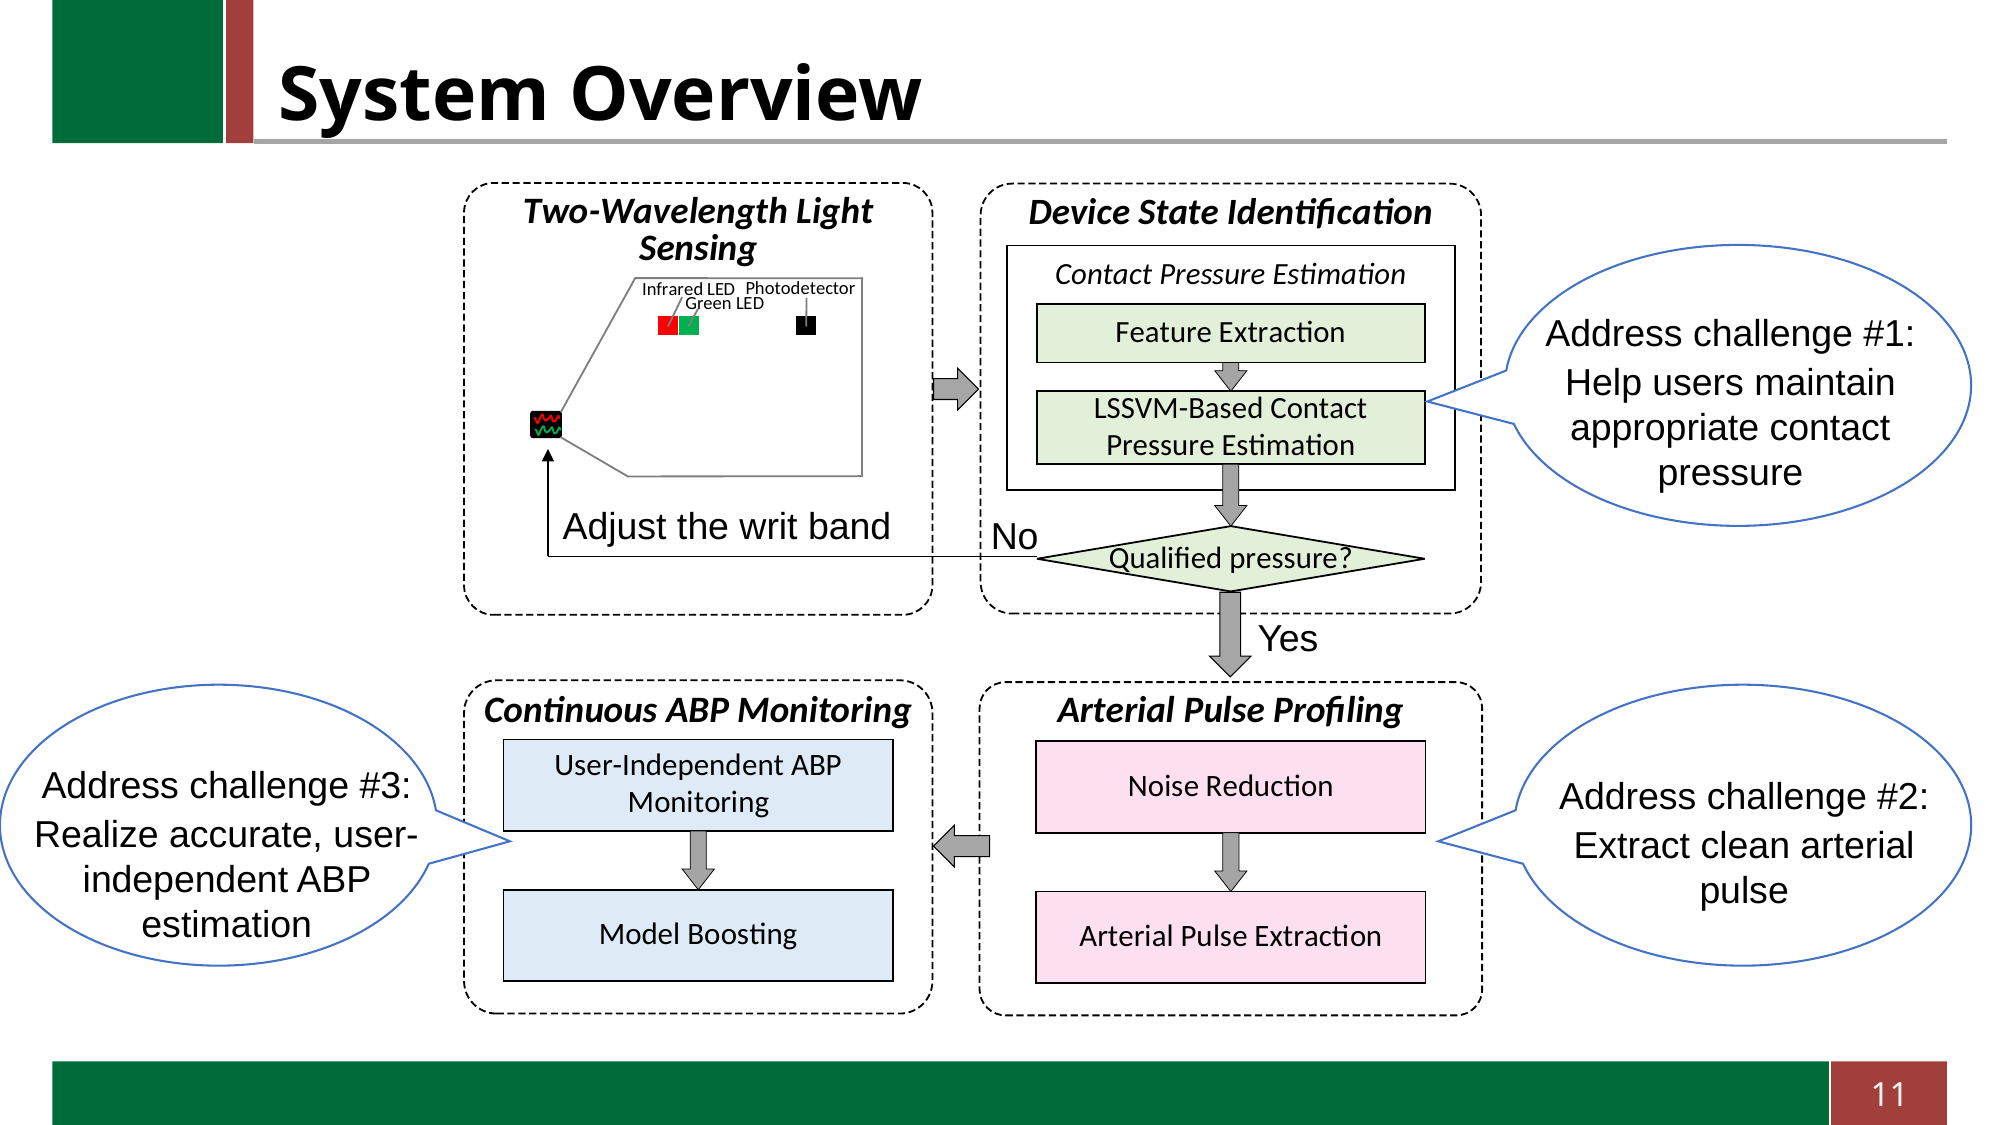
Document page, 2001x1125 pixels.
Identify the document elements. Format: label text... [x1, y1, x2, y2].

picture [978, 178, 1482, 615]
text_box [934, 822, 977, 870]
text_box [1514, 684, 1972, 966]
picture [977, 676, 1484, 1017]
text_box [0, 684, 443, 966]
text_box Yes [1242, 615, 1443, 667]
picture [461, 676, 934, 1015]
picture [461, 177, 934, 616]
title System Overview [263, 47, 1682, 145]
text_box [934, 365, 978, 413]
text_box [1504, 244, 1972, 526]
text_box [1206, 615, 1242, 676]
